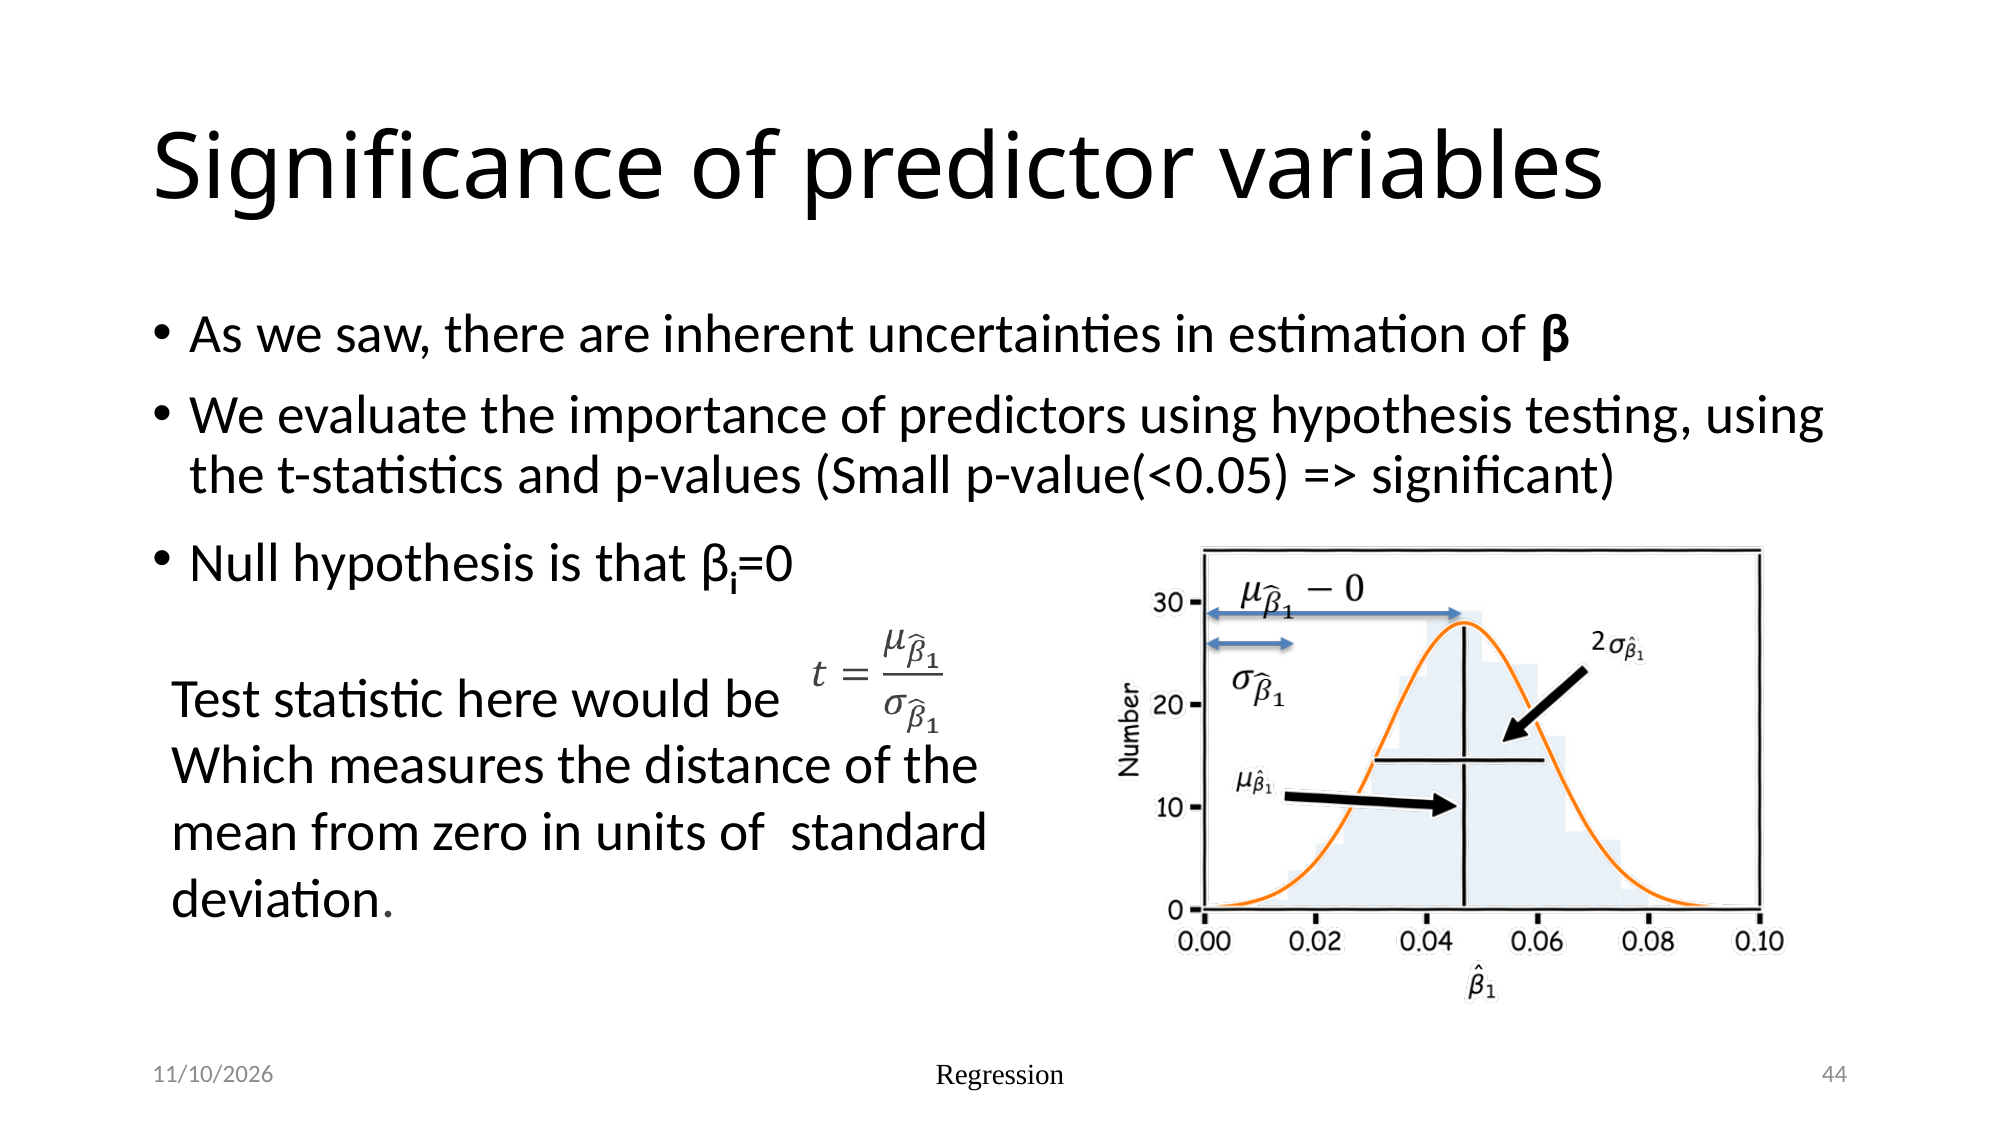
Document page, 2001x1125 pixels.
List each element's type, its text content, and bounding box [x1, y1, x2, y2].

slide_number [137, 1042, 588, 1103]
list As we saw, there are inherent uncertainties in estimation of β We evaluate the importance of predictors using hypothesis testing, using the t-statistics and p-values (Small p-value(<0.05) => significant) Null hypothesis is that βi=0 [137, 297, 1863, 1012]
title Significance of predictor variables [137, 59, 1863, 278]
picture [1046, 487, 1839, 1016]
footer Regression [662, 1042, 1338, 1103]
slide_number 44 [1412, 1042, 1863, 1103]
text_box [156, 622, 1086, 1000]
